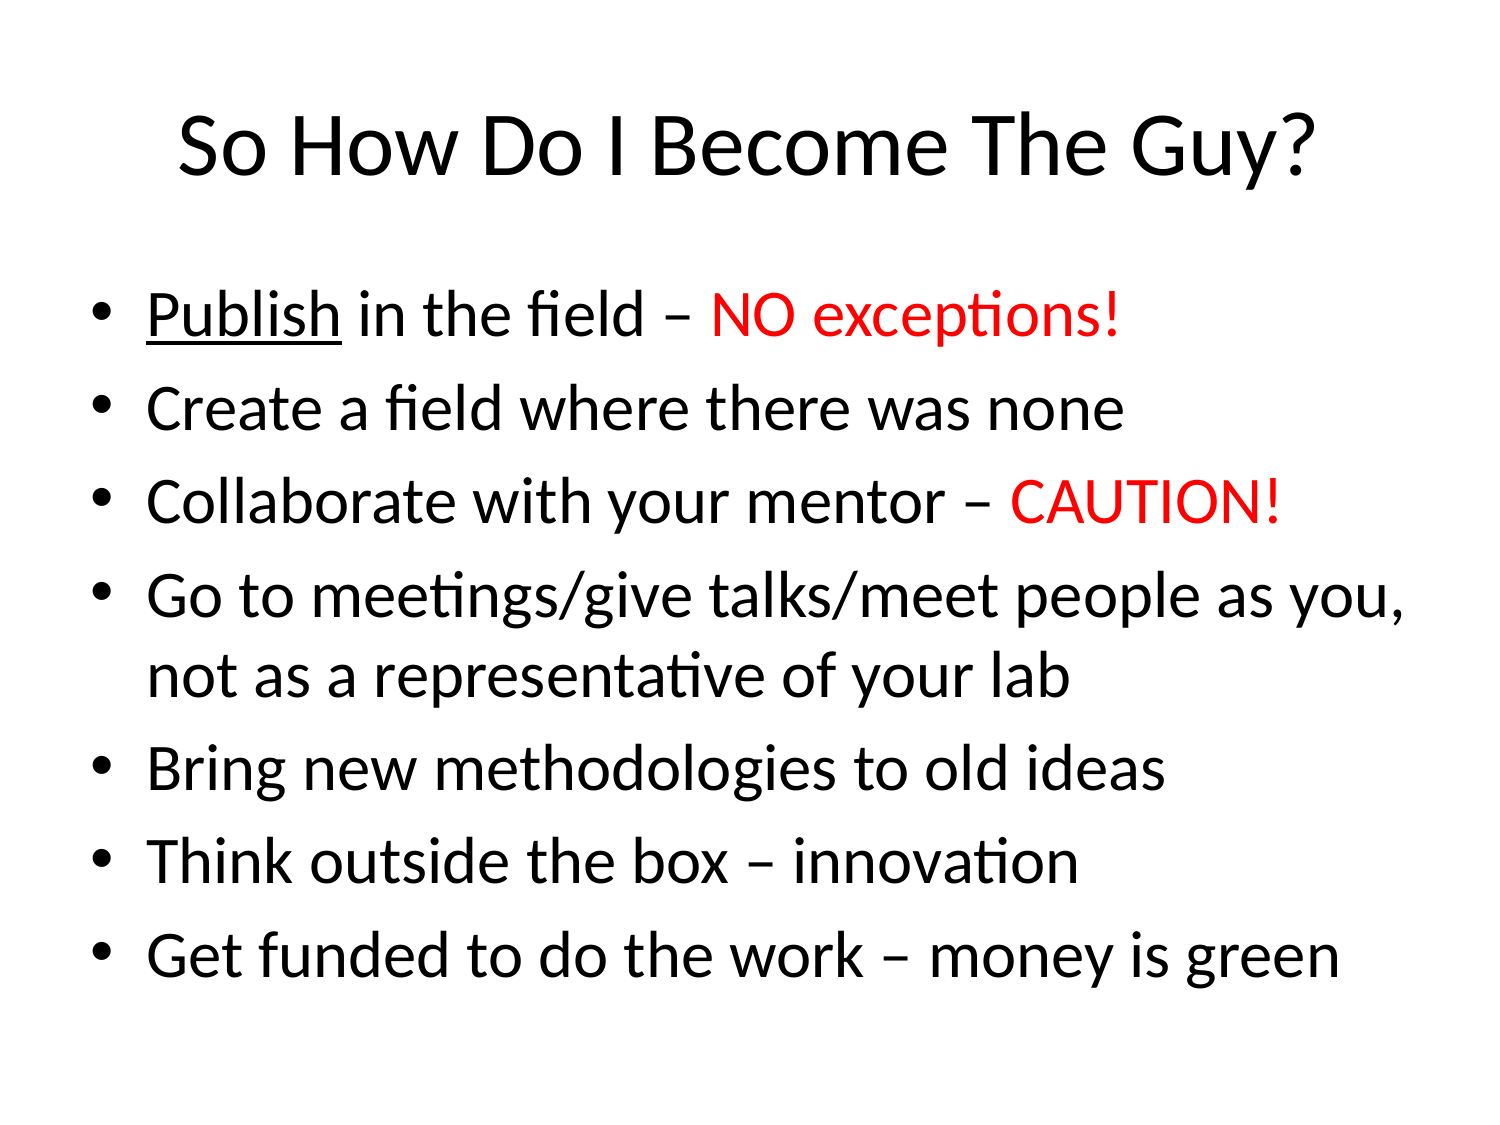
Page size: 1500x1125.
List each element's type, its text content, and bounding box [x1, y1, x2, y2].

title So How Do I Become The Guy? [75, 45, 1425, 233]
list Publish in the field – NO exceptions! Create a field where there was none Collaborate with your mentor – CAUTION! Go to meetings/give talks/meet people as you, not as a representative of your lab Bring new methodologies to old ideas Think outside the box – innovation Get funded to do the work – money is green [75, 262, 1425, 1005]
